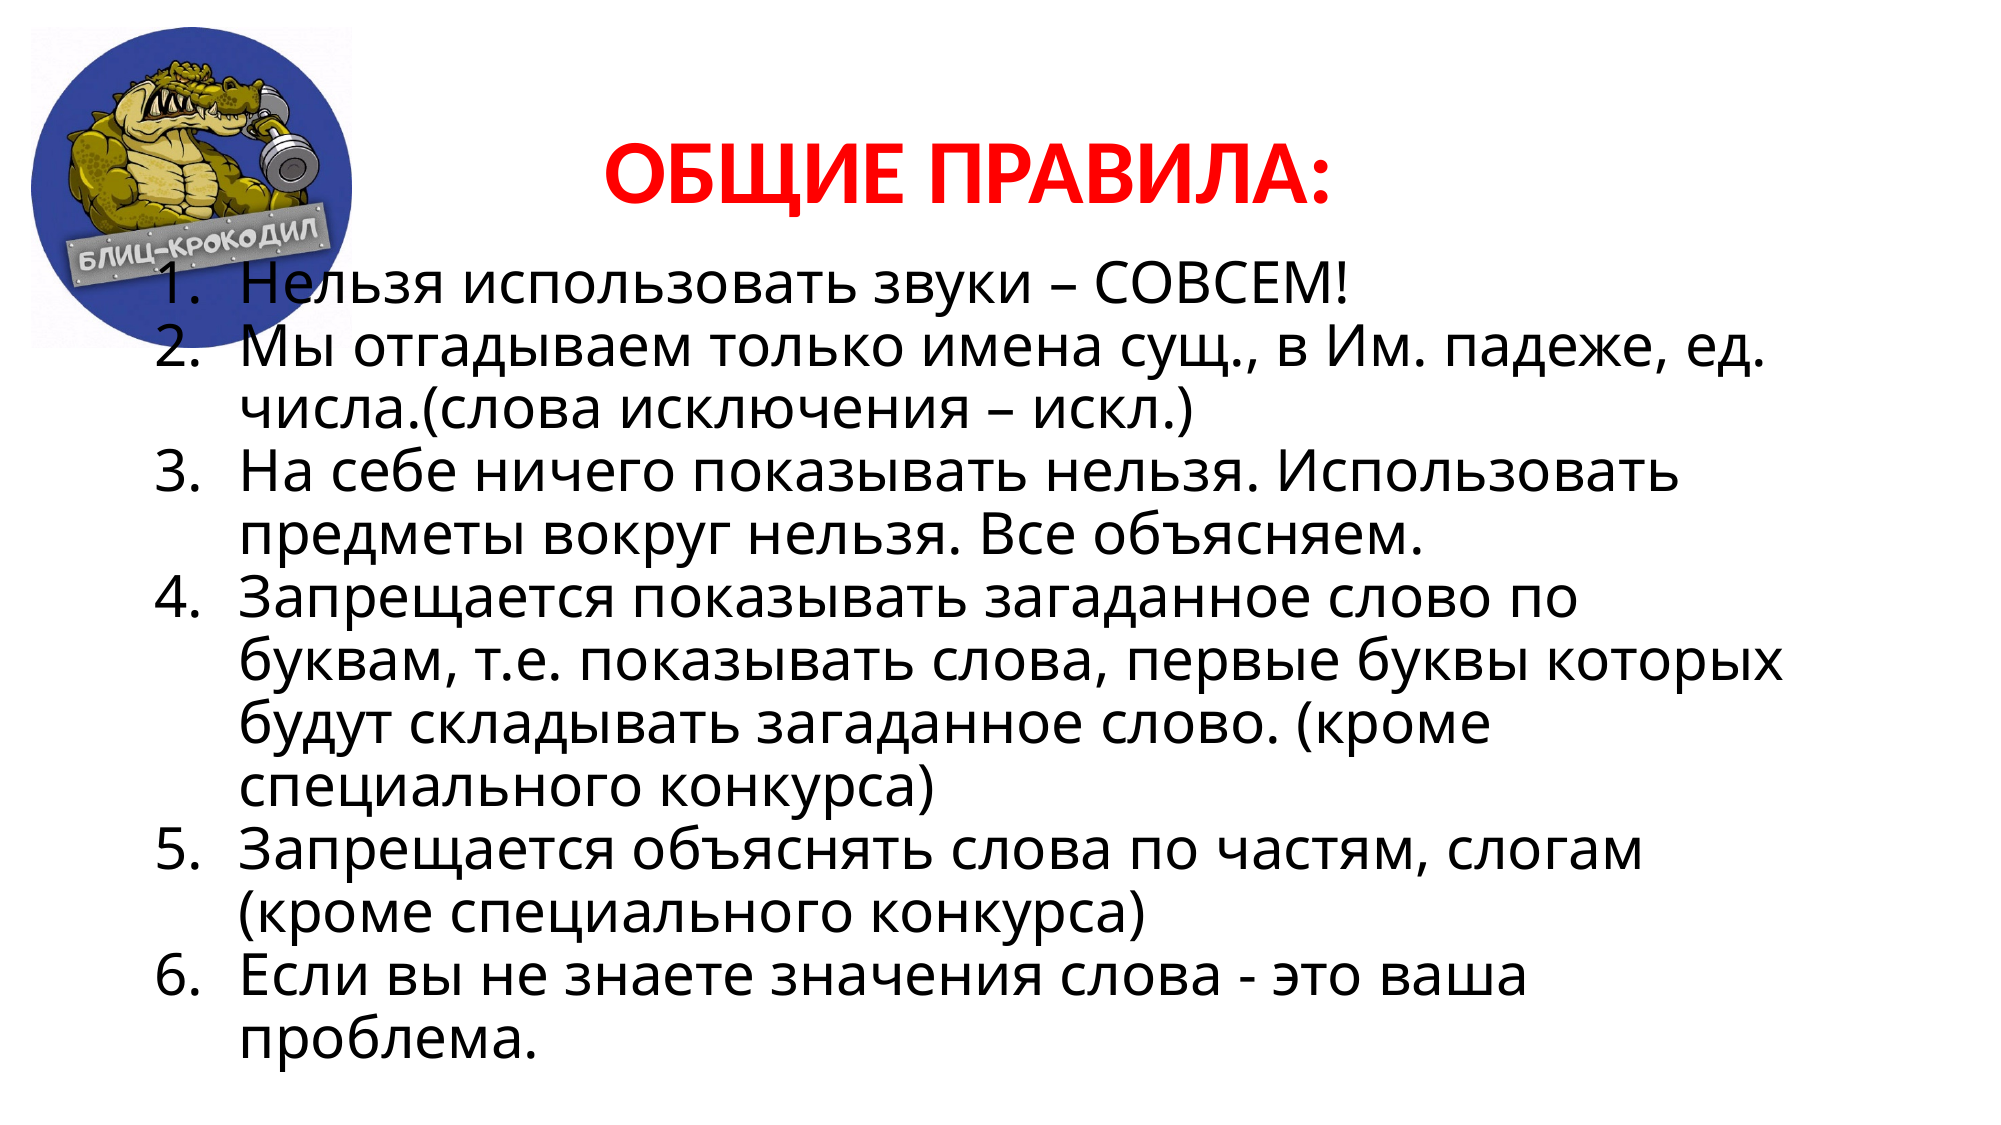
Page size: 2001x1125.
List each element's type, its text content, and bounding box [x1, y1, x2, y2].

picture [31, 27, 352, 348]
text_box Нельзя использовать звуки – СОВСЕМ! Мы отгадываем только имена сущ., в Им. падеже, ед. числа.(слова исключения – искл.) На себе ничего показывать нельзя. Использовать предметы вокруг нельзя. Все объясняем. Запрещается показывать загаданное слово по буквам, т.е. показывать слова, первые буквы которых будут складывать загаданное слово. (кроме специального конкурса) Запрещается объяснять слова по частям, слогам (кроме специального конкурса) Если вы не знаете значения слова - это ваша проблема. [139, 391, 1815, 1079]
text_box ОБЩИЕ ПРАВИЛА: [589, 100, 1377, 231]
